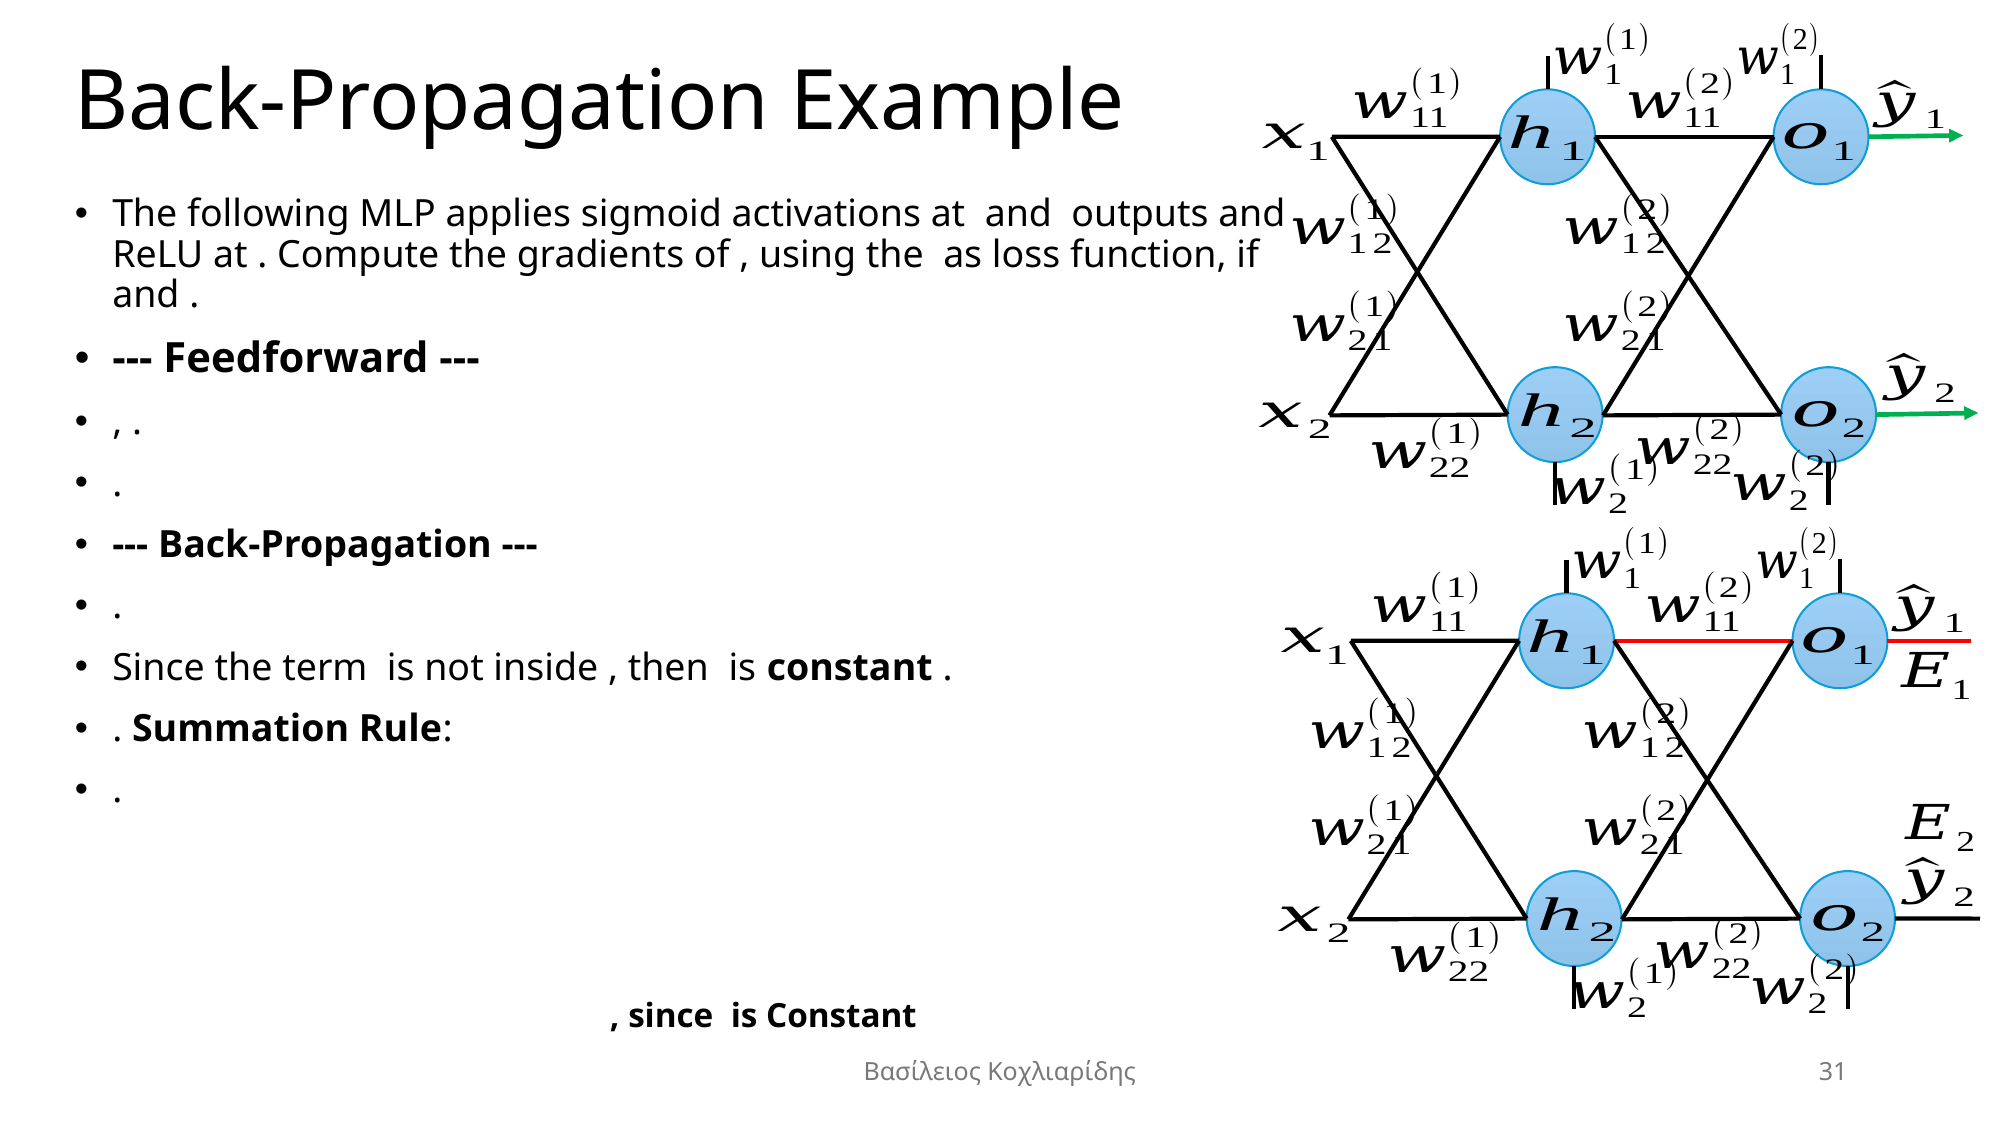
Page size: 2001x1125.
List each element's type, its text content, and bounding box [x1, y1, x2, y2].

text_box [1253, 19, 1979, 523]
title Back-Propagation Example [59, 21, 1186, 183]
footer Βασίλειος Κοχλιαρίδης [662, 1042, 1338, 1103]
slide_number 31 [1412, 1042, 1863, 1103]
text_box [1271, 523, 1974, 1027]
